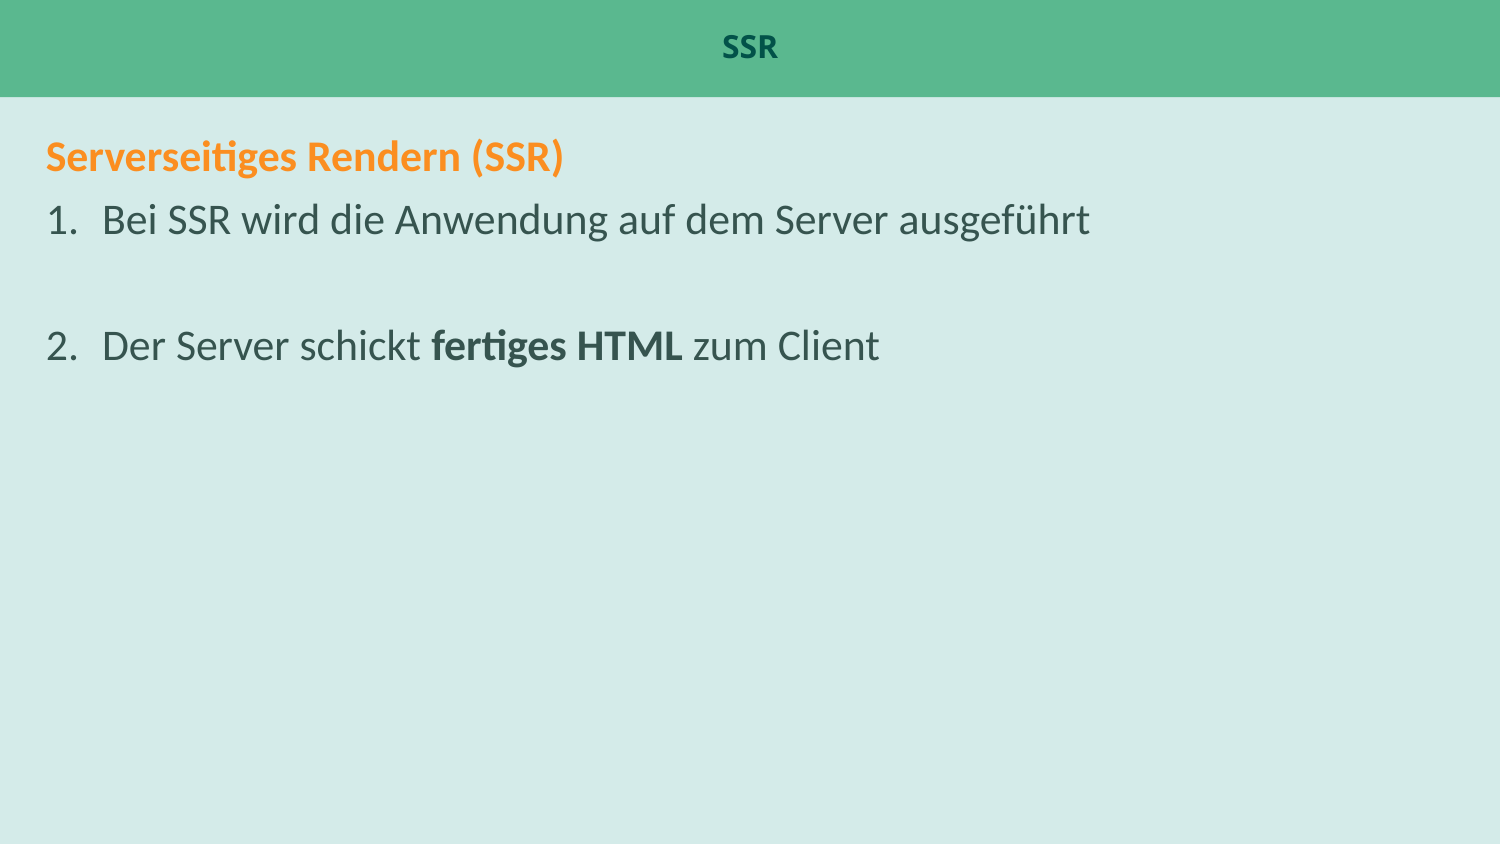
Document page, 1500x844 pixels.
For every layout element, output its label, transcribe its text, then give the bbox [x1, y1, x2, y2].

title SSR [0, 0, 1500, 98]
list Serverseitiges Rendern (SSR) Bei SSR wird die Anwendung auf dem Server ausgeführt Der Server schickt fertiges HTML zum Client [30, 126, 1470, 782]
